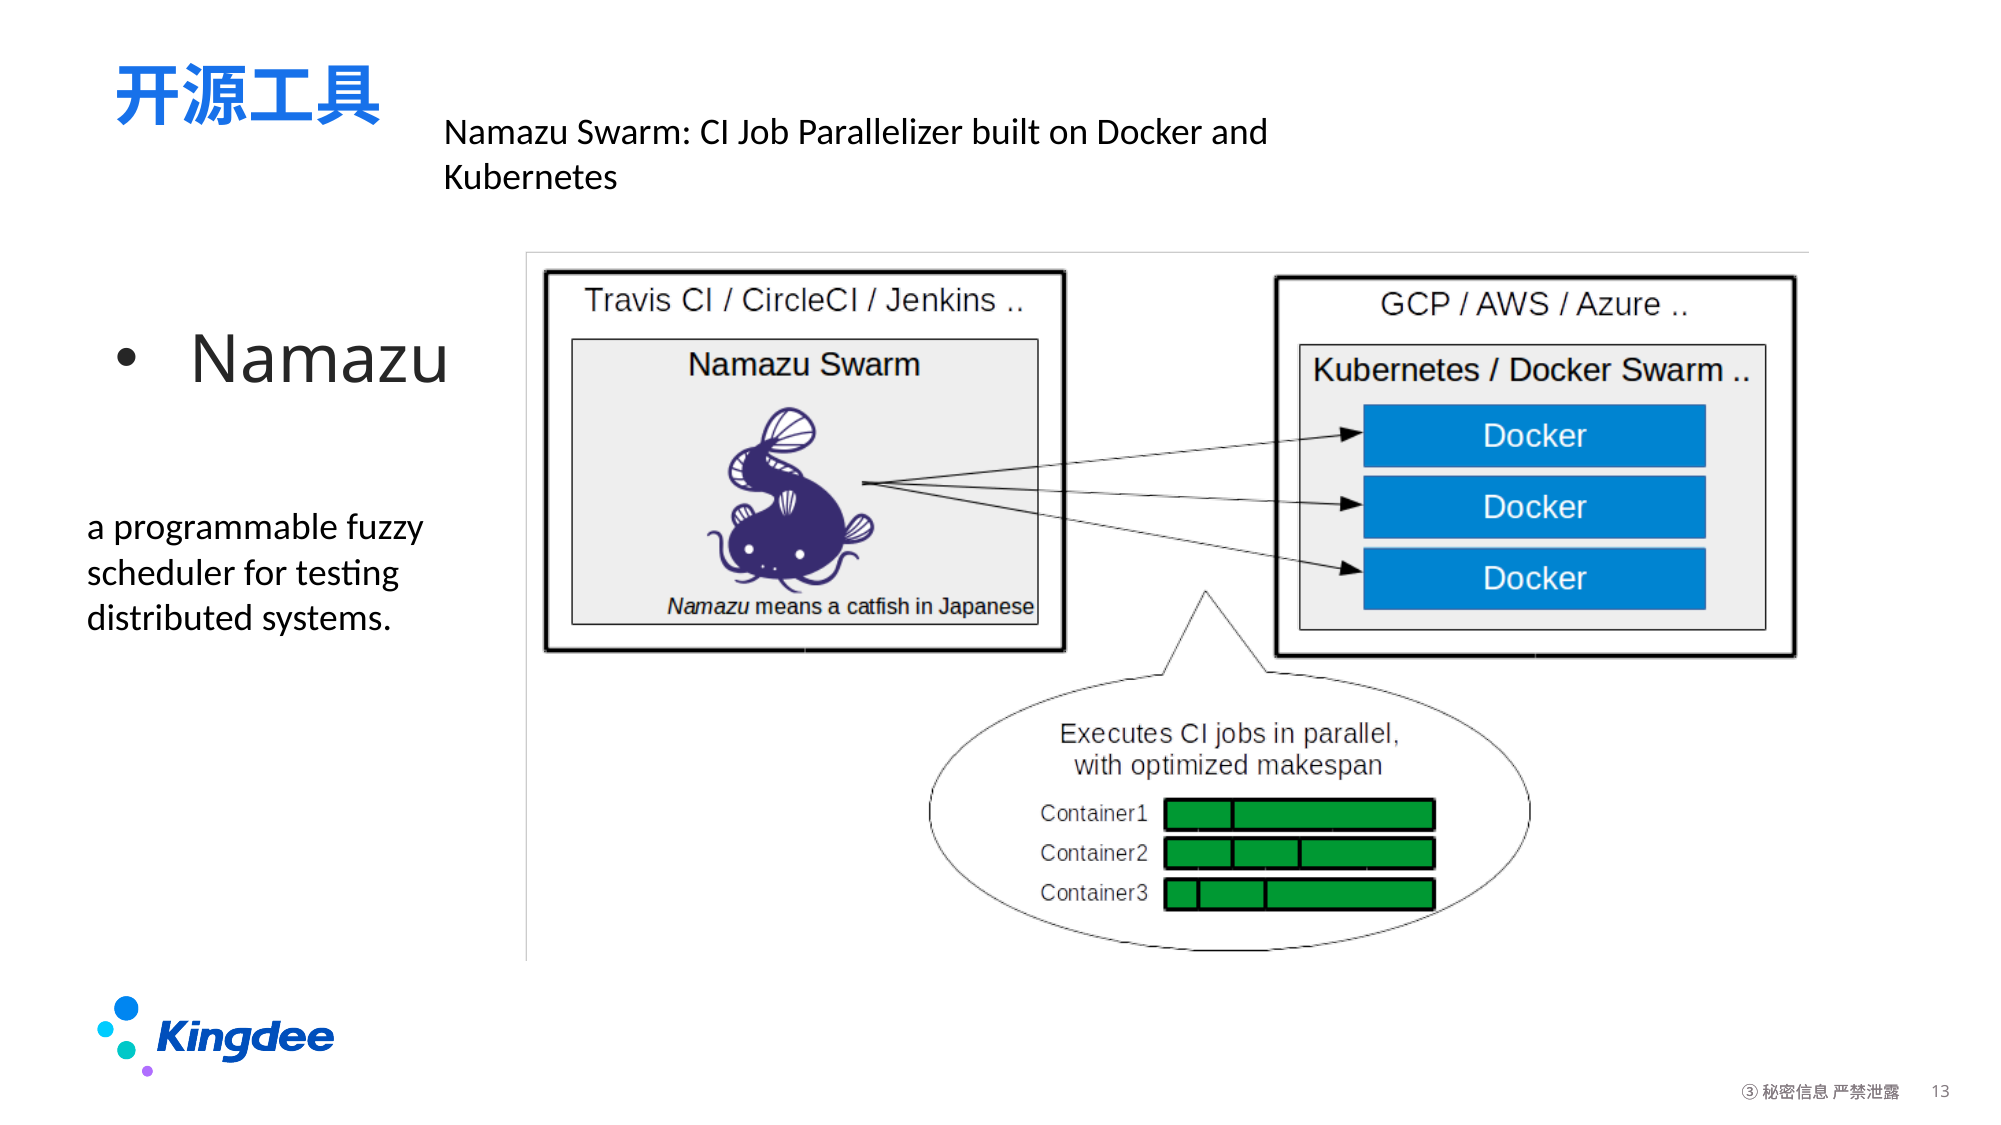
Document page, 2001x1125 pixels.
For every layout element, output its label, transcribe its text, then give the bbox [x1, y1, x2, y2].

text_box Namazu Swarm: CI Job Parallelizer built on Docker and Kubernetes [429, 99, 1401, 205]
title 开源工具 [99, 45, 1900, 233]
list Namazu [99, 308, 1900, 980]
text_box a programmable fuzzy scheduler for testing distributed systems. [72, 495, 515, 645]
picture [525, 251, 1809, 961]
picture [97, 995, 334, 1077]
